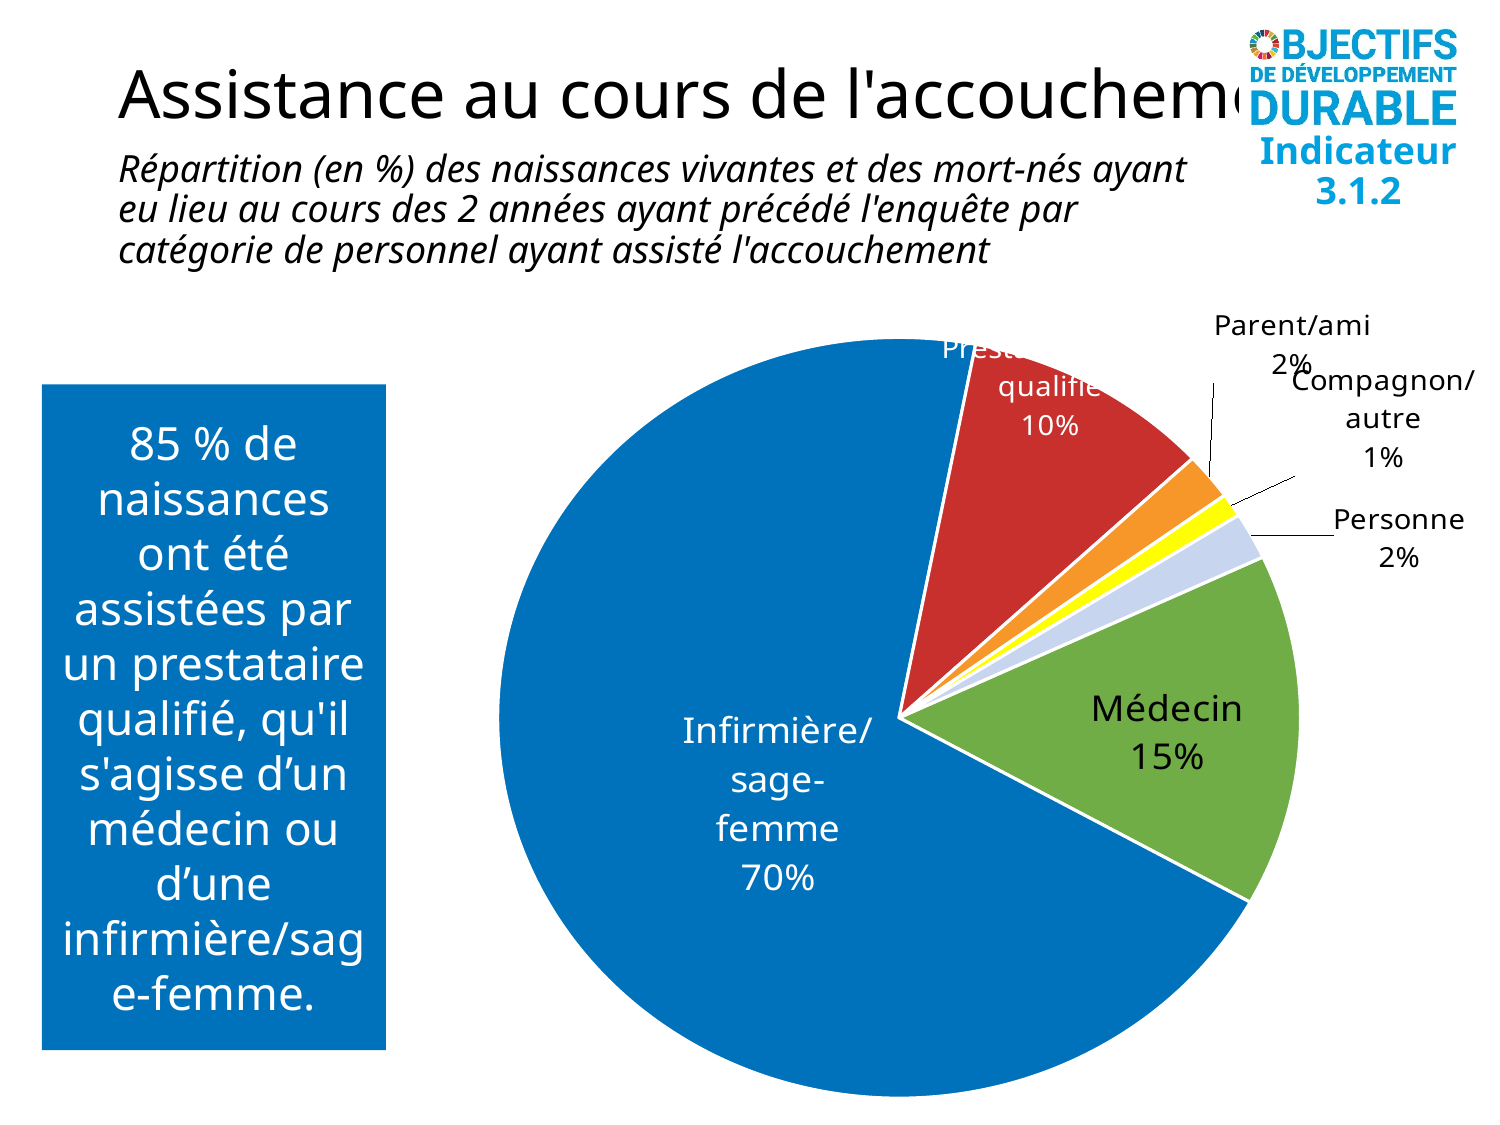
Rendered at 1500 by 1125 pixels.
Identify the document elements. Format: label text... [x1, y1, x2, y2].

title Assistance au cours de l'accouchement [103, 20, 1397, 142]
text_box Indicateur 3.1.2 [1211, 124, 1500, 194]
chart [160, 262, 1476, 1101]
picture [1239, 21, 1467, 133]
list Répartition (en %) des naissances vivantes et des mort-nés ayant eu lieu au cours des 2 années ayant précédé l'enquête par catégorie de personnel ayant assisté l'accouchement [103, 142, 1225, 296]
text_box 85 % de naissances ont été assistées par un prestataire qualifié, qu'il s'agisse d’un médecin ou d’une infirmière/sage-femme. [41, 384, 160, 1051]
